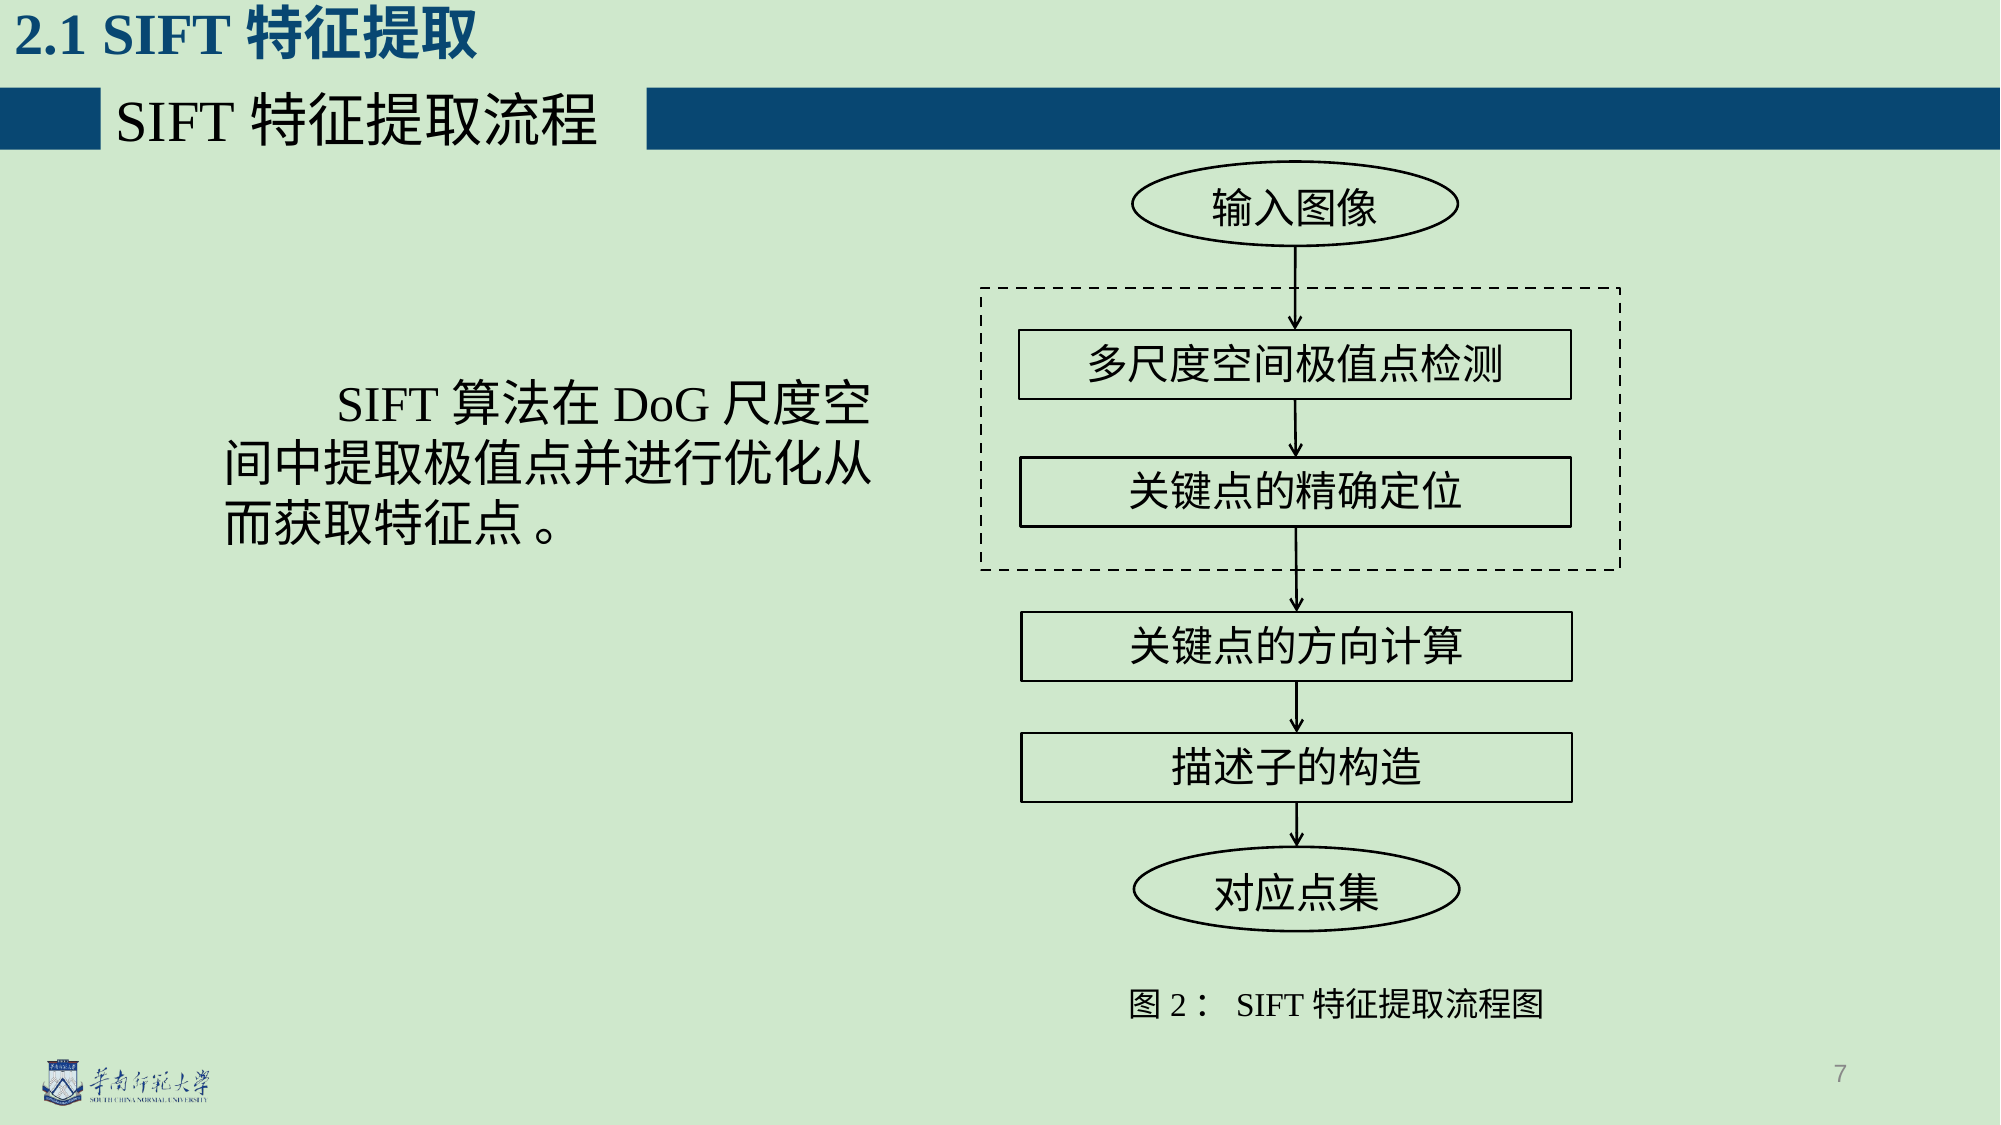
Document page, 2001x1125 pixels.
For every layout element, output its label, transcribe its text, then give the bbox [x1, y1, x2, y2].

text_box 输入图像 [1132, 173, 1458, 246]
text_box 图2：SIFT特征提取流程图 [1114, 976, 1620, 1031]
text_box [980, 288, 1293, 570]
picture [40, 1058, 210, 1107]
text_box 关键点的方向计算 [1021, 611, 1572, 681]
text_box SIFT算法在DoG尺度空间中提取极值点并进行优化从而获取特征点 。 [209, 364, 929, 560]
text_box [0, 0, 2000, 162]
text_box 对应点集 [1133, 846, 1460, 932]
text_box 描述子的构造 [1021, 732, 1572, 802]
slide_number 7 [1412, 1042, 1863, 1103]
text_box 关键点的精确定位 [1020, 457, 1571, 527]
text_box [1297, 288, 1620, 570]
text_box 多尺度空间极值点检测 [1019, 329, 1571, 399]
